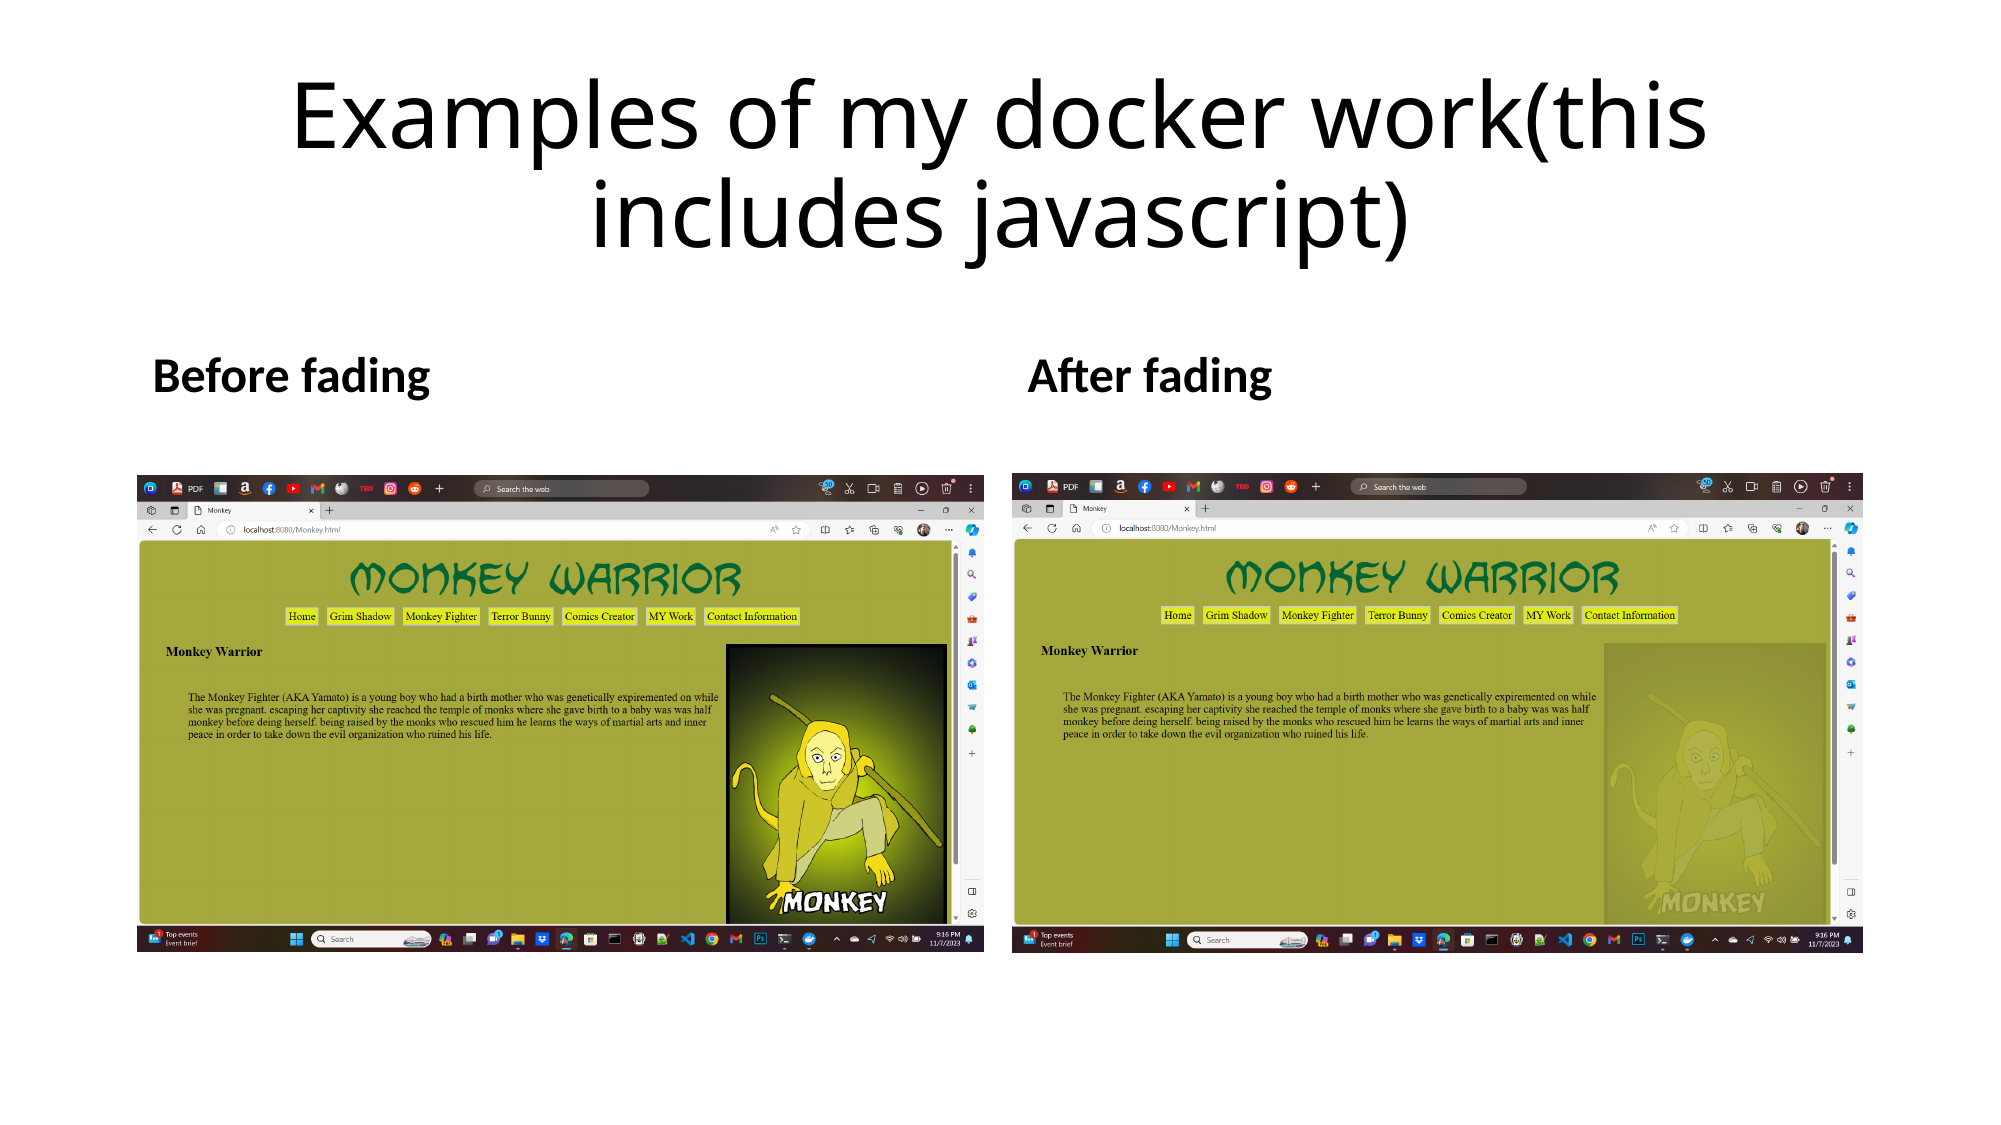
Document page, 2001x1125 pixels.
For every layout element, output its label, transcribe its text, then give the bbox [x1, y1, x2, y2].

list After fading [1012, 275, 1863, 411]
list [1012, 474, 1863, 953]
title Examples of my docker work(this includes javascript) [137, 59, 1863, 278]
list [137, 475, 984, 952]
list Before fading [137, 275, 984, 411]
